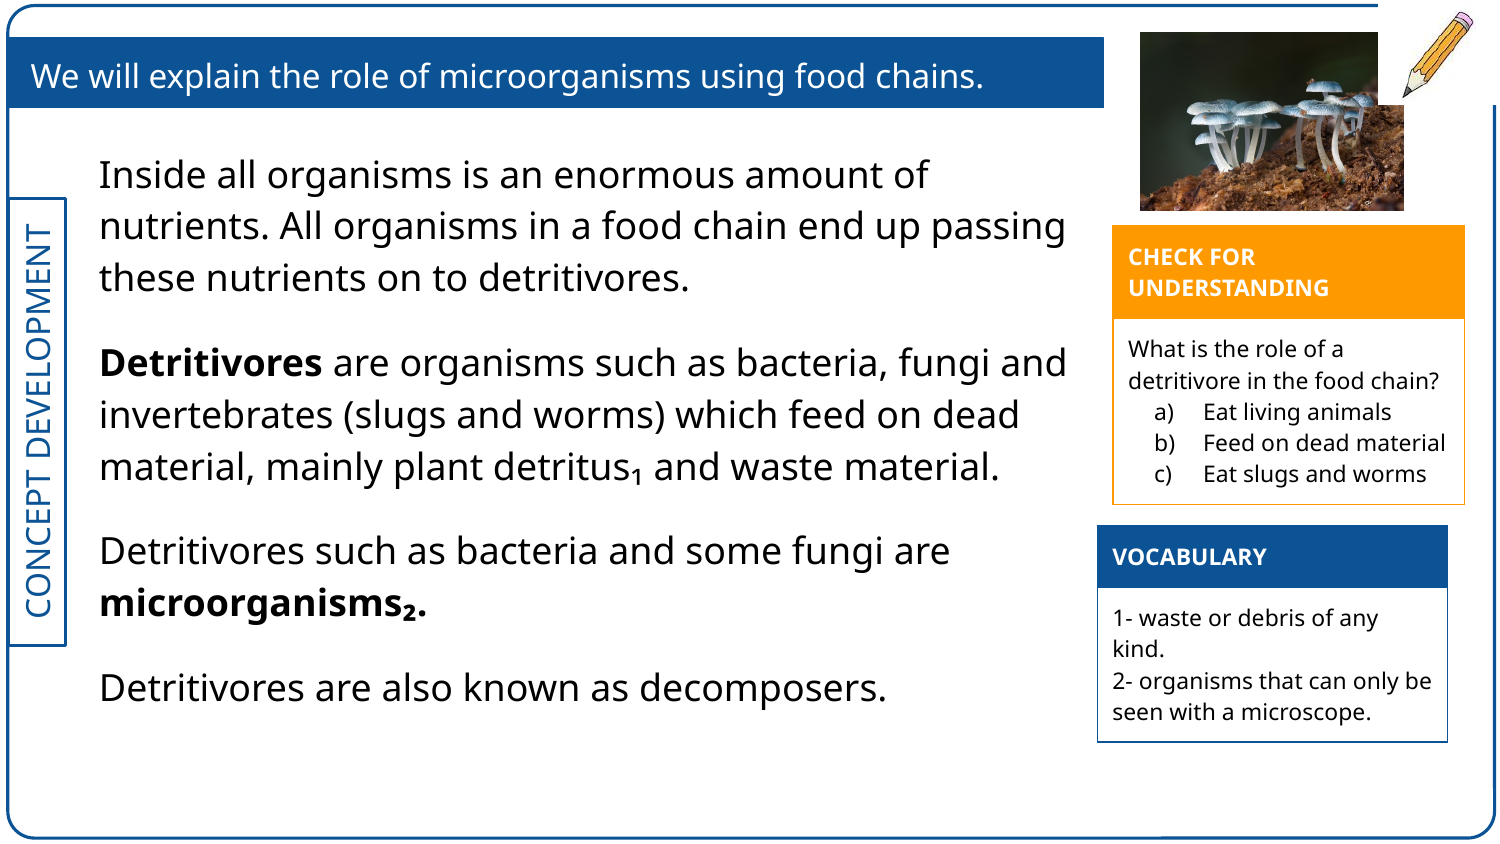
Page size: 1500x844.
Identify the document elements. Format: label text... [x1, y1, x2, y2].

list Inside all organisms is an enormous amount of nutrients. All organisms in a food chain end up passing these nutrients on to detritivores. Detritivores are organisms such as bacteria, fungi and invertebrates (slugs and worms) which feed on dead material, mainly plant detritus₁ and waste material. Detritivores such as bacteria and some fungi are microorganisms₂. Detritivores are also known as decomposers. [83, 128, 1097, 796]
table_header CHECK FOR UNDERSTANDING [1114, 227, 1464, 318]
subtitle We will explain the role of microorganisms using food chains. [15, 43, 1097, 101]
table_cell What is the role of a detritivore in the food chain? Eat living animals Feed on dead material Eat slugs and worms [1114, 319, 1464, 504]
picture [1140, 2, 1500, 212]
table_header VOCABULARY [1098, 527, 1447, 587]
table_cell 1- waste or debris of any kind. 2- organisms that can only be seen with a microscope. [1098, 588, 1447, 741]
